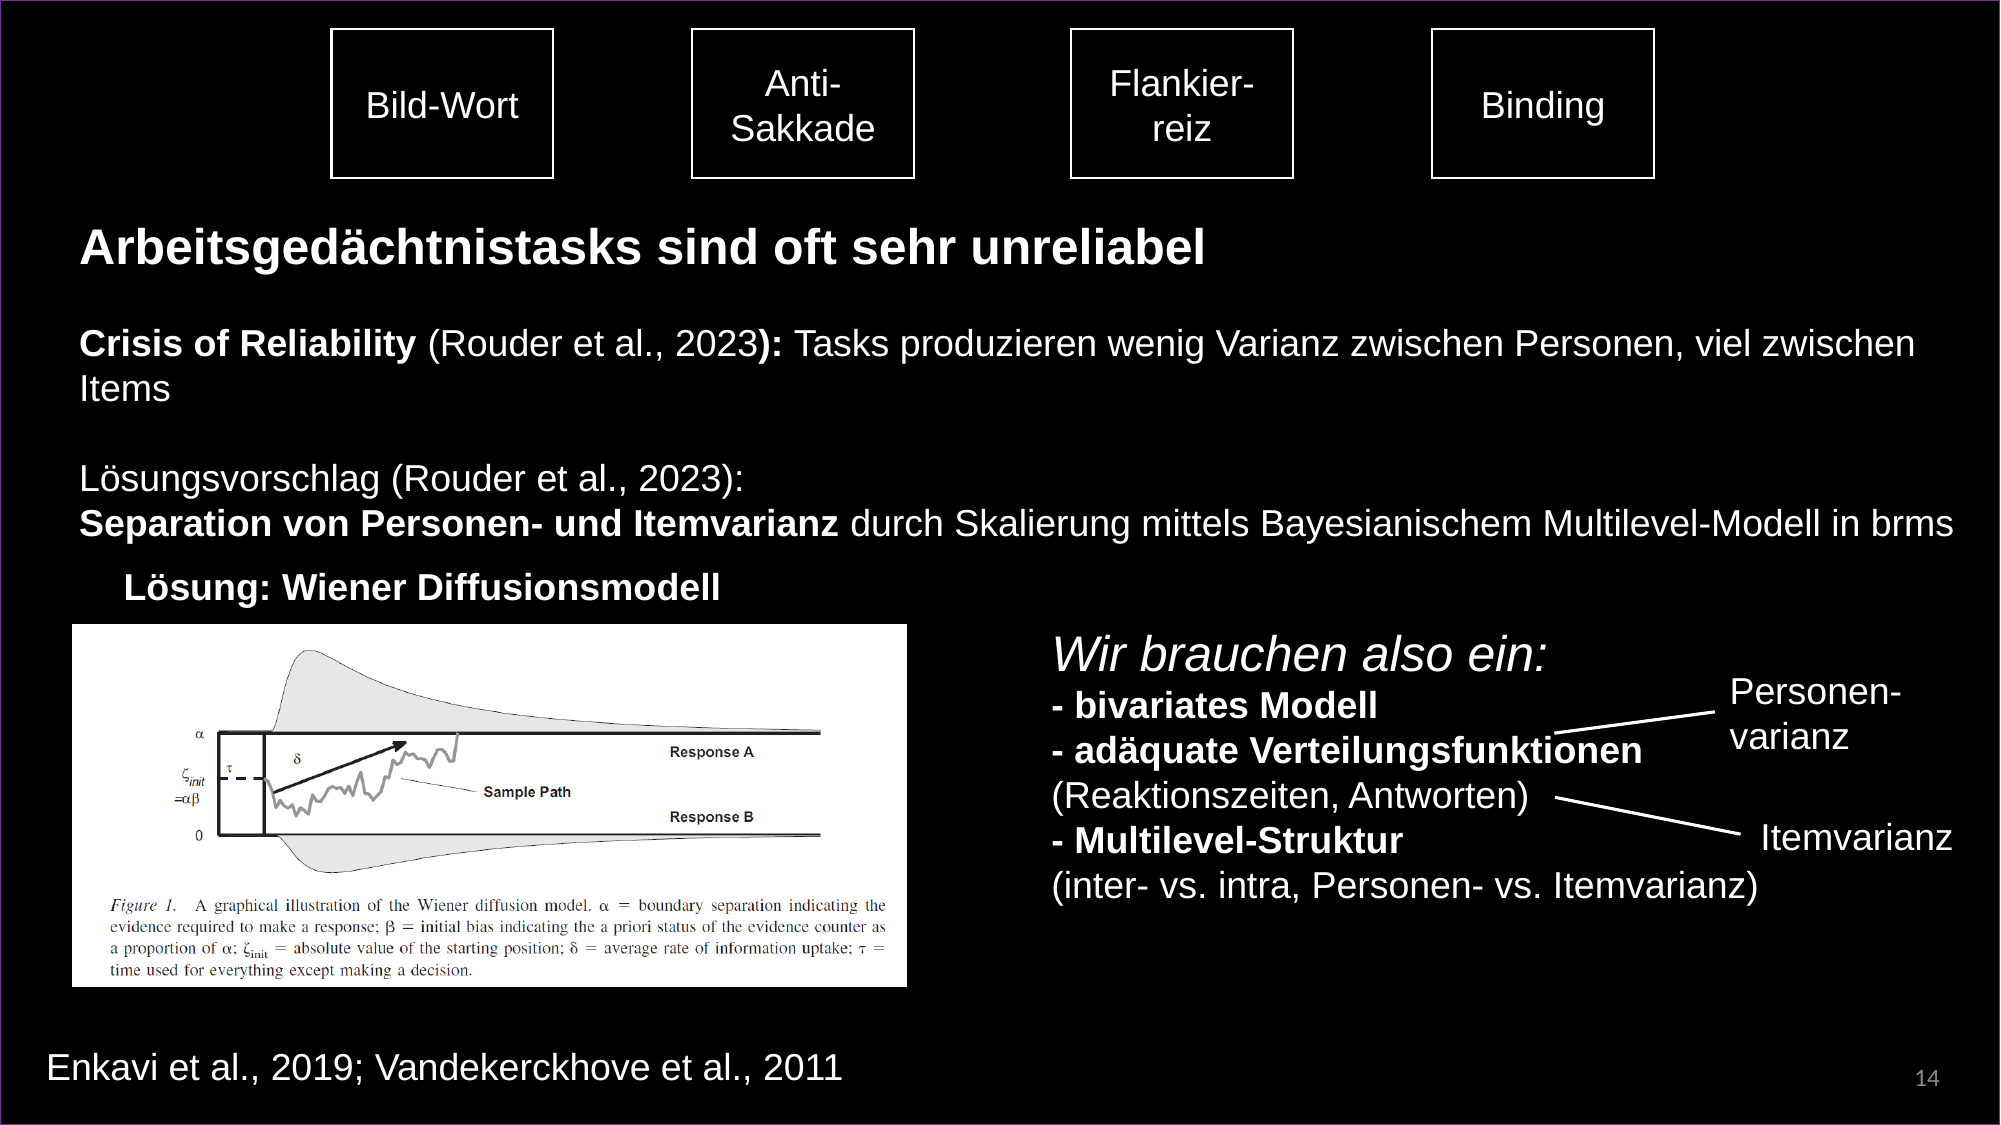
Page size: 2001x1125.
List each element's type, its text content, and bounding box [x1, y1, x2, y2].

text_box Anti-Sakkade [691, 28, 915, 179]
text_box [1555, 797, 1741, 835]
text_box 14 [1488, 1046, 1955, 1107]
text_box Arbeitsgedächtnistasks sind oft sehr unreliabel Crisis of Reliability (Rouder et al., 2023): Tasks produzieren wenig Varianz zwischen Personen, viel zwischen Items Lösungsvorschlag (Rouder et al., 2023): Separation von Personen- und Itemvarianz durch Skalierung mittels Bayesianischem Multilevel-Modell in brms [64, 207, 2000, 552]
text_box Bild-Wort [330, 28, 554, 179]
text_box [0, 0, 2000, 1125]
text_box Binding [1431, 28, 1655, 179]
text_box Flankier-reiz [1070, 28, 1294, 179]
picture [72, 624, 907, 987]
text_box Enkavi et al., 2019; Vandekerckhove et al., 2011 [31, 1035, 1213, 1096]
text_box Wir brauchen also ein: - bivariates Modell - adäquate Verteilungsfunktionen (Reaktionszeiten, Antworten) - Multilevel-Struktur (inter- vs. intra, Personen- vs. Itemvarianz) [1036, 613, 2000, 914]
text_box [1554, 712, 1715, 734]
